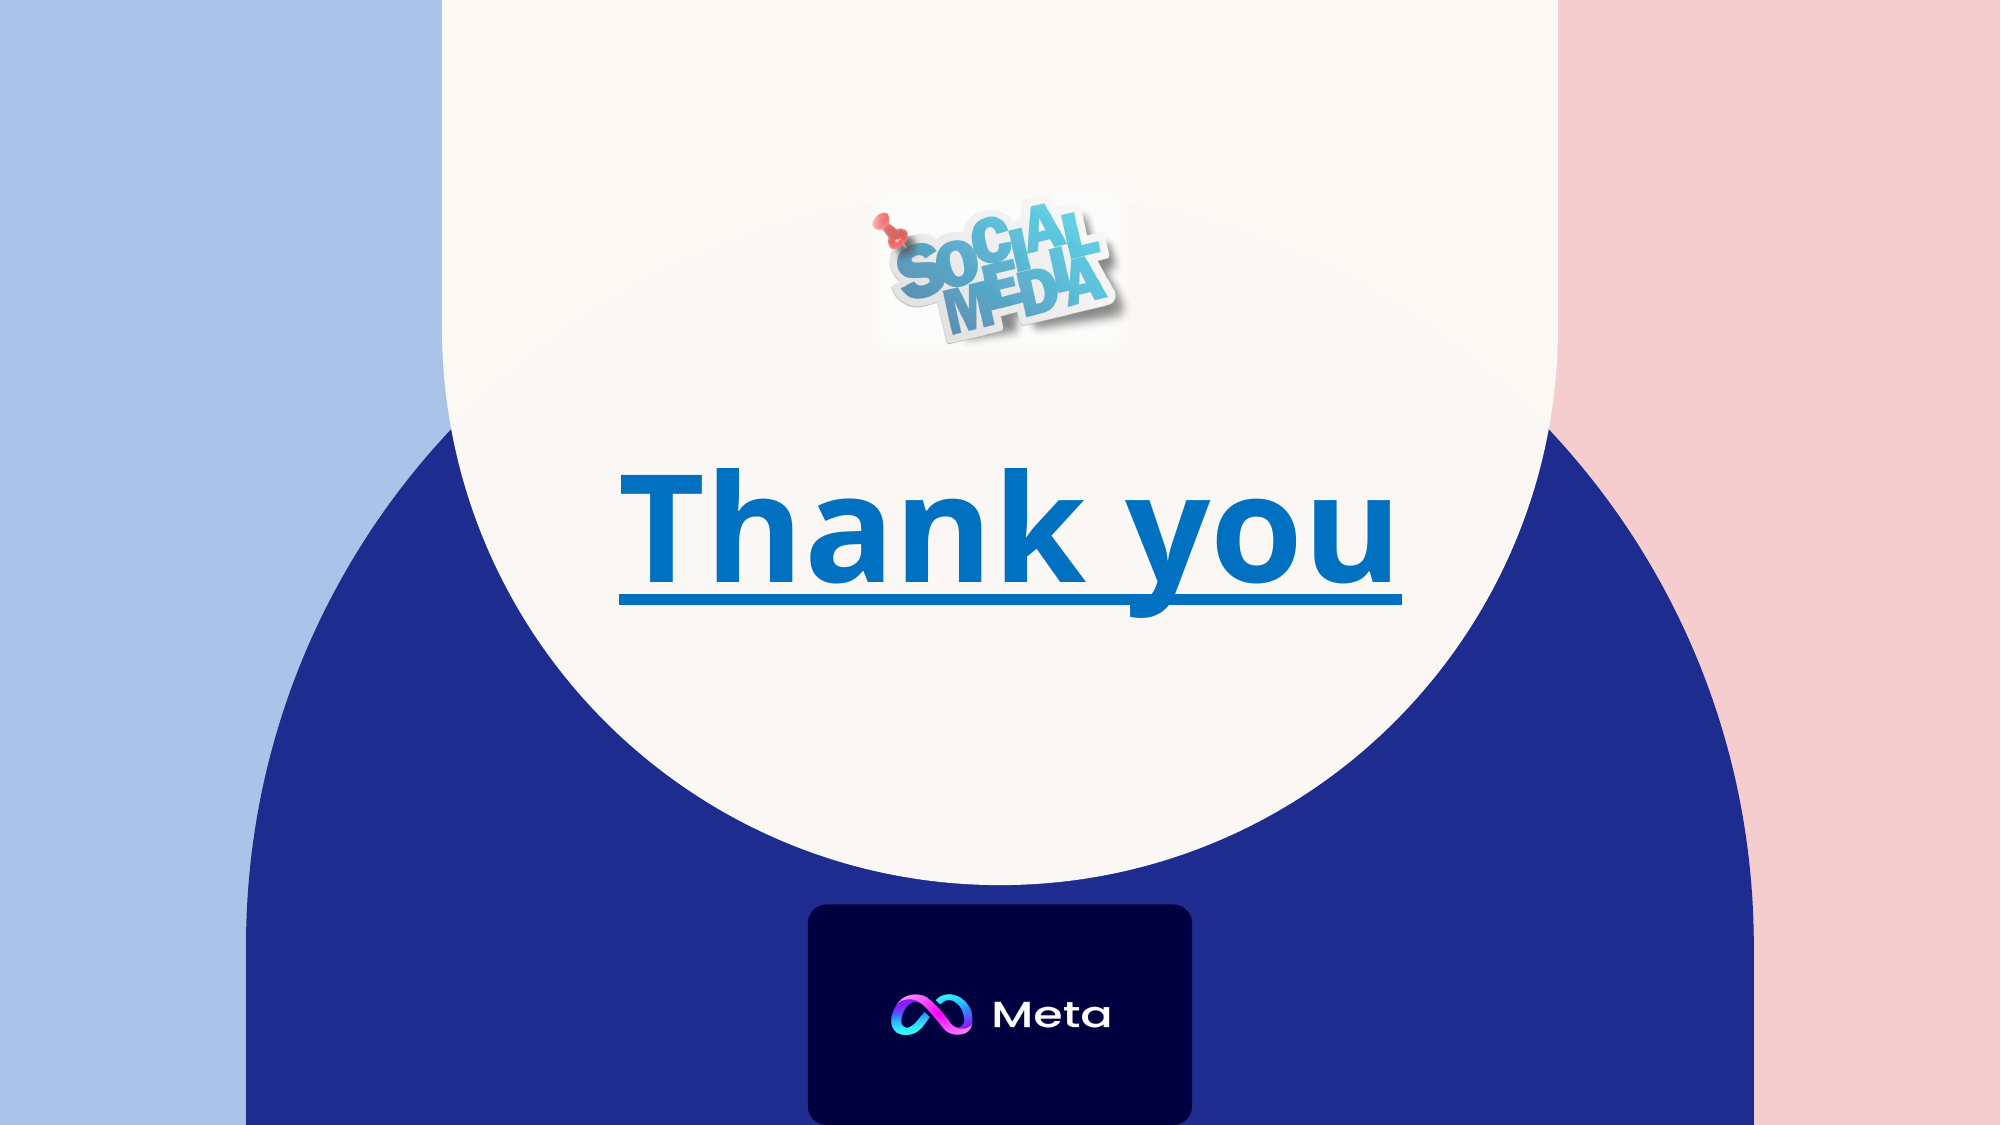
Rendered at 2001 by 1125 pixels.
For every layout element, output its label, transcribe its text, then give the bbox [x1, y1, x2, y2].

text_box Thank you [319, 320, 1701, 613]
picture [807, 904, 1193, 1125]
picture [854, 169, 1146, 373]
